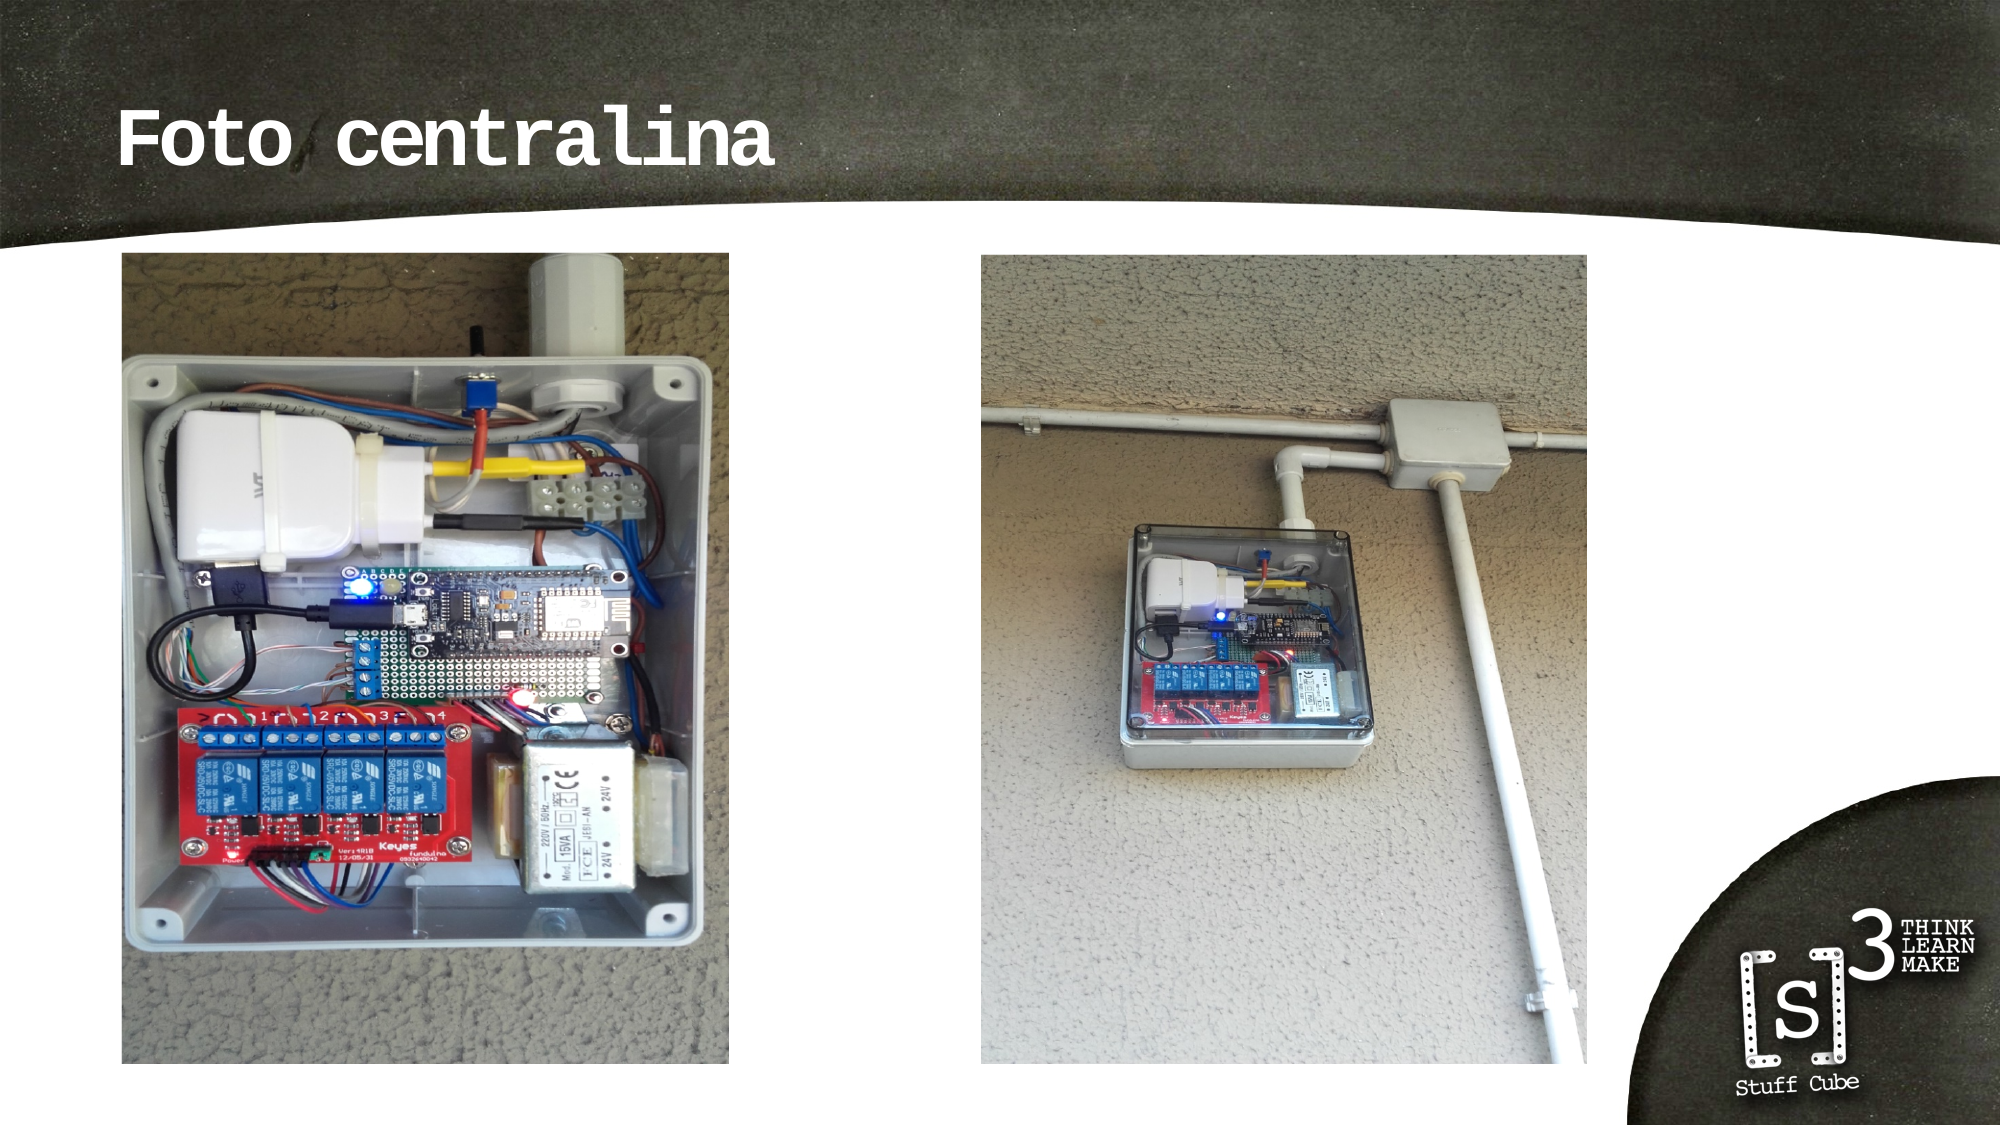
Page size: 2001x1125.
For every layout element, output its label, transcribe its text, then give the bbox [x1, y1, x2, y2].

picture [0, 0, 2001, 1125]
title Foto centralina [99, 44, 1900, 233]
